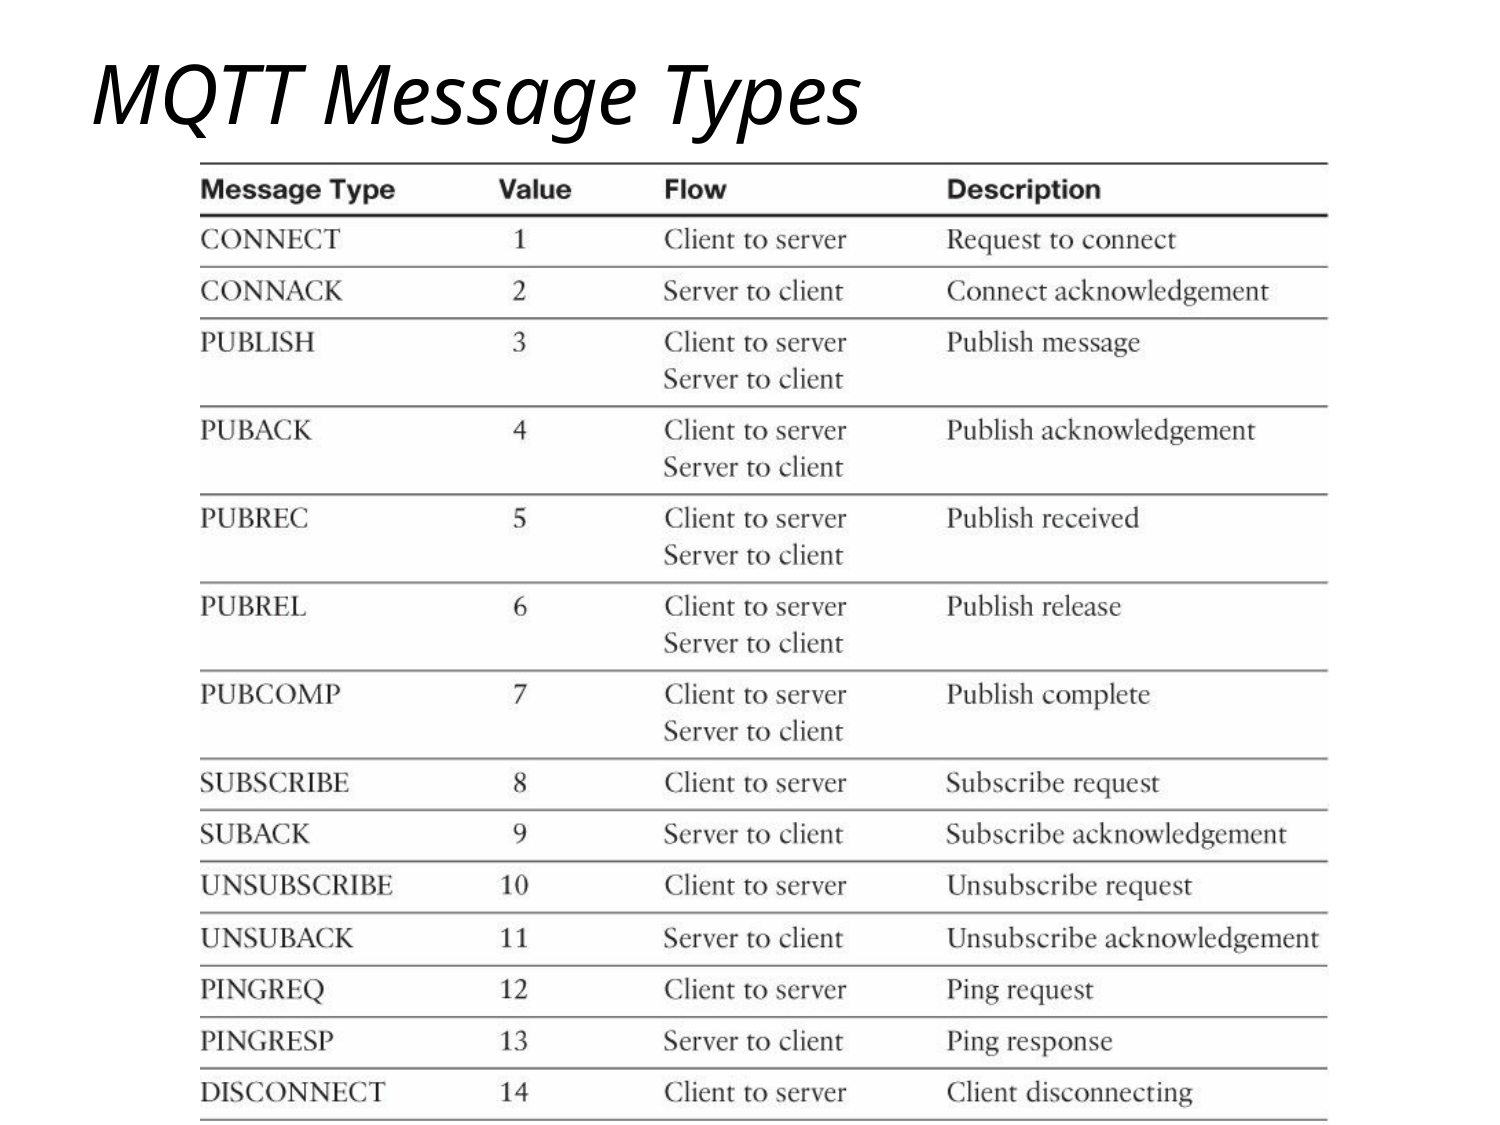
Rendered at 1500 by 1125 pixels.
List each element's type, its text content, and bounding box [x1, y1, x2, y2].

picture [199, 162, 1329, 1125]
title MQTT Message Types [75, 45, 1425, 150]
